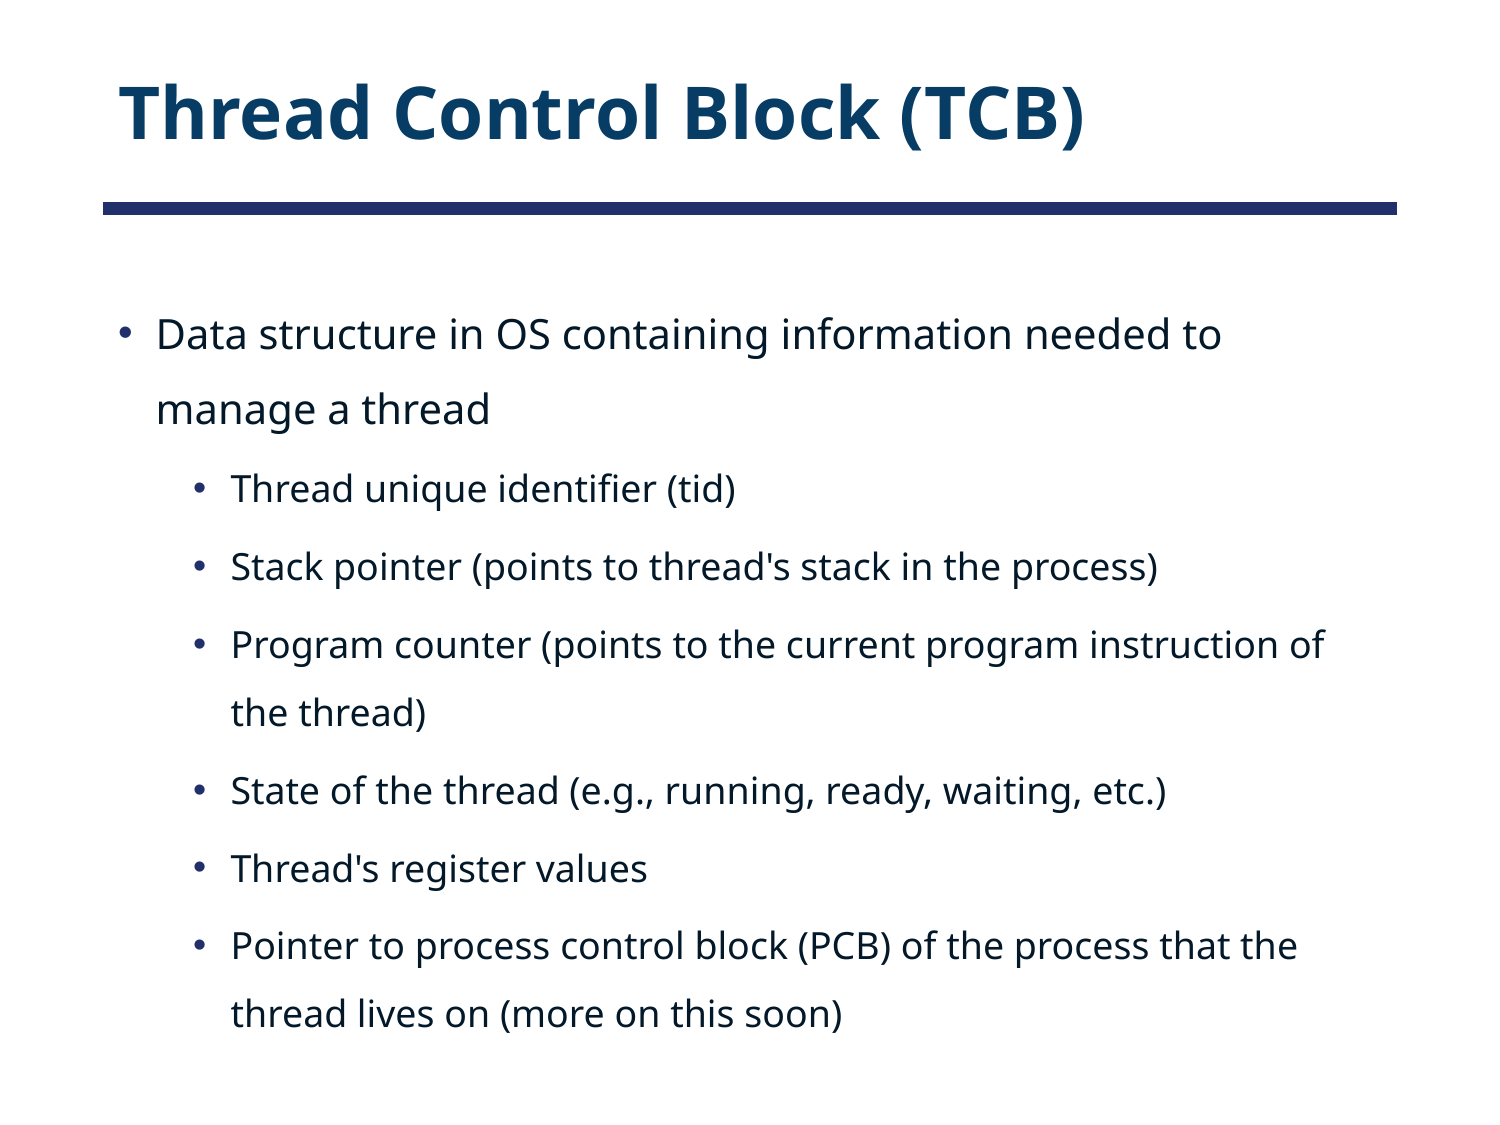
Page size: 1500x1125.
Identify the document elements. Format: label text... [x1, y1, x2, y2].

title Thread Control Block (TCB) [103, 34, 1397, 197]
list Data structure in OS containing information needed to manage a thread Thread unique identifier (tid) Stack pointer (points to thread's stack in the process) Program counter (points to the current program instruction of the thread) State of the thread (e.g., running, ready, waiting, etc.) Thread's register values Pointer to process control block (PCB) of the process that the thread lives on (more on this soon) [103, 275, 1397, 1091]
